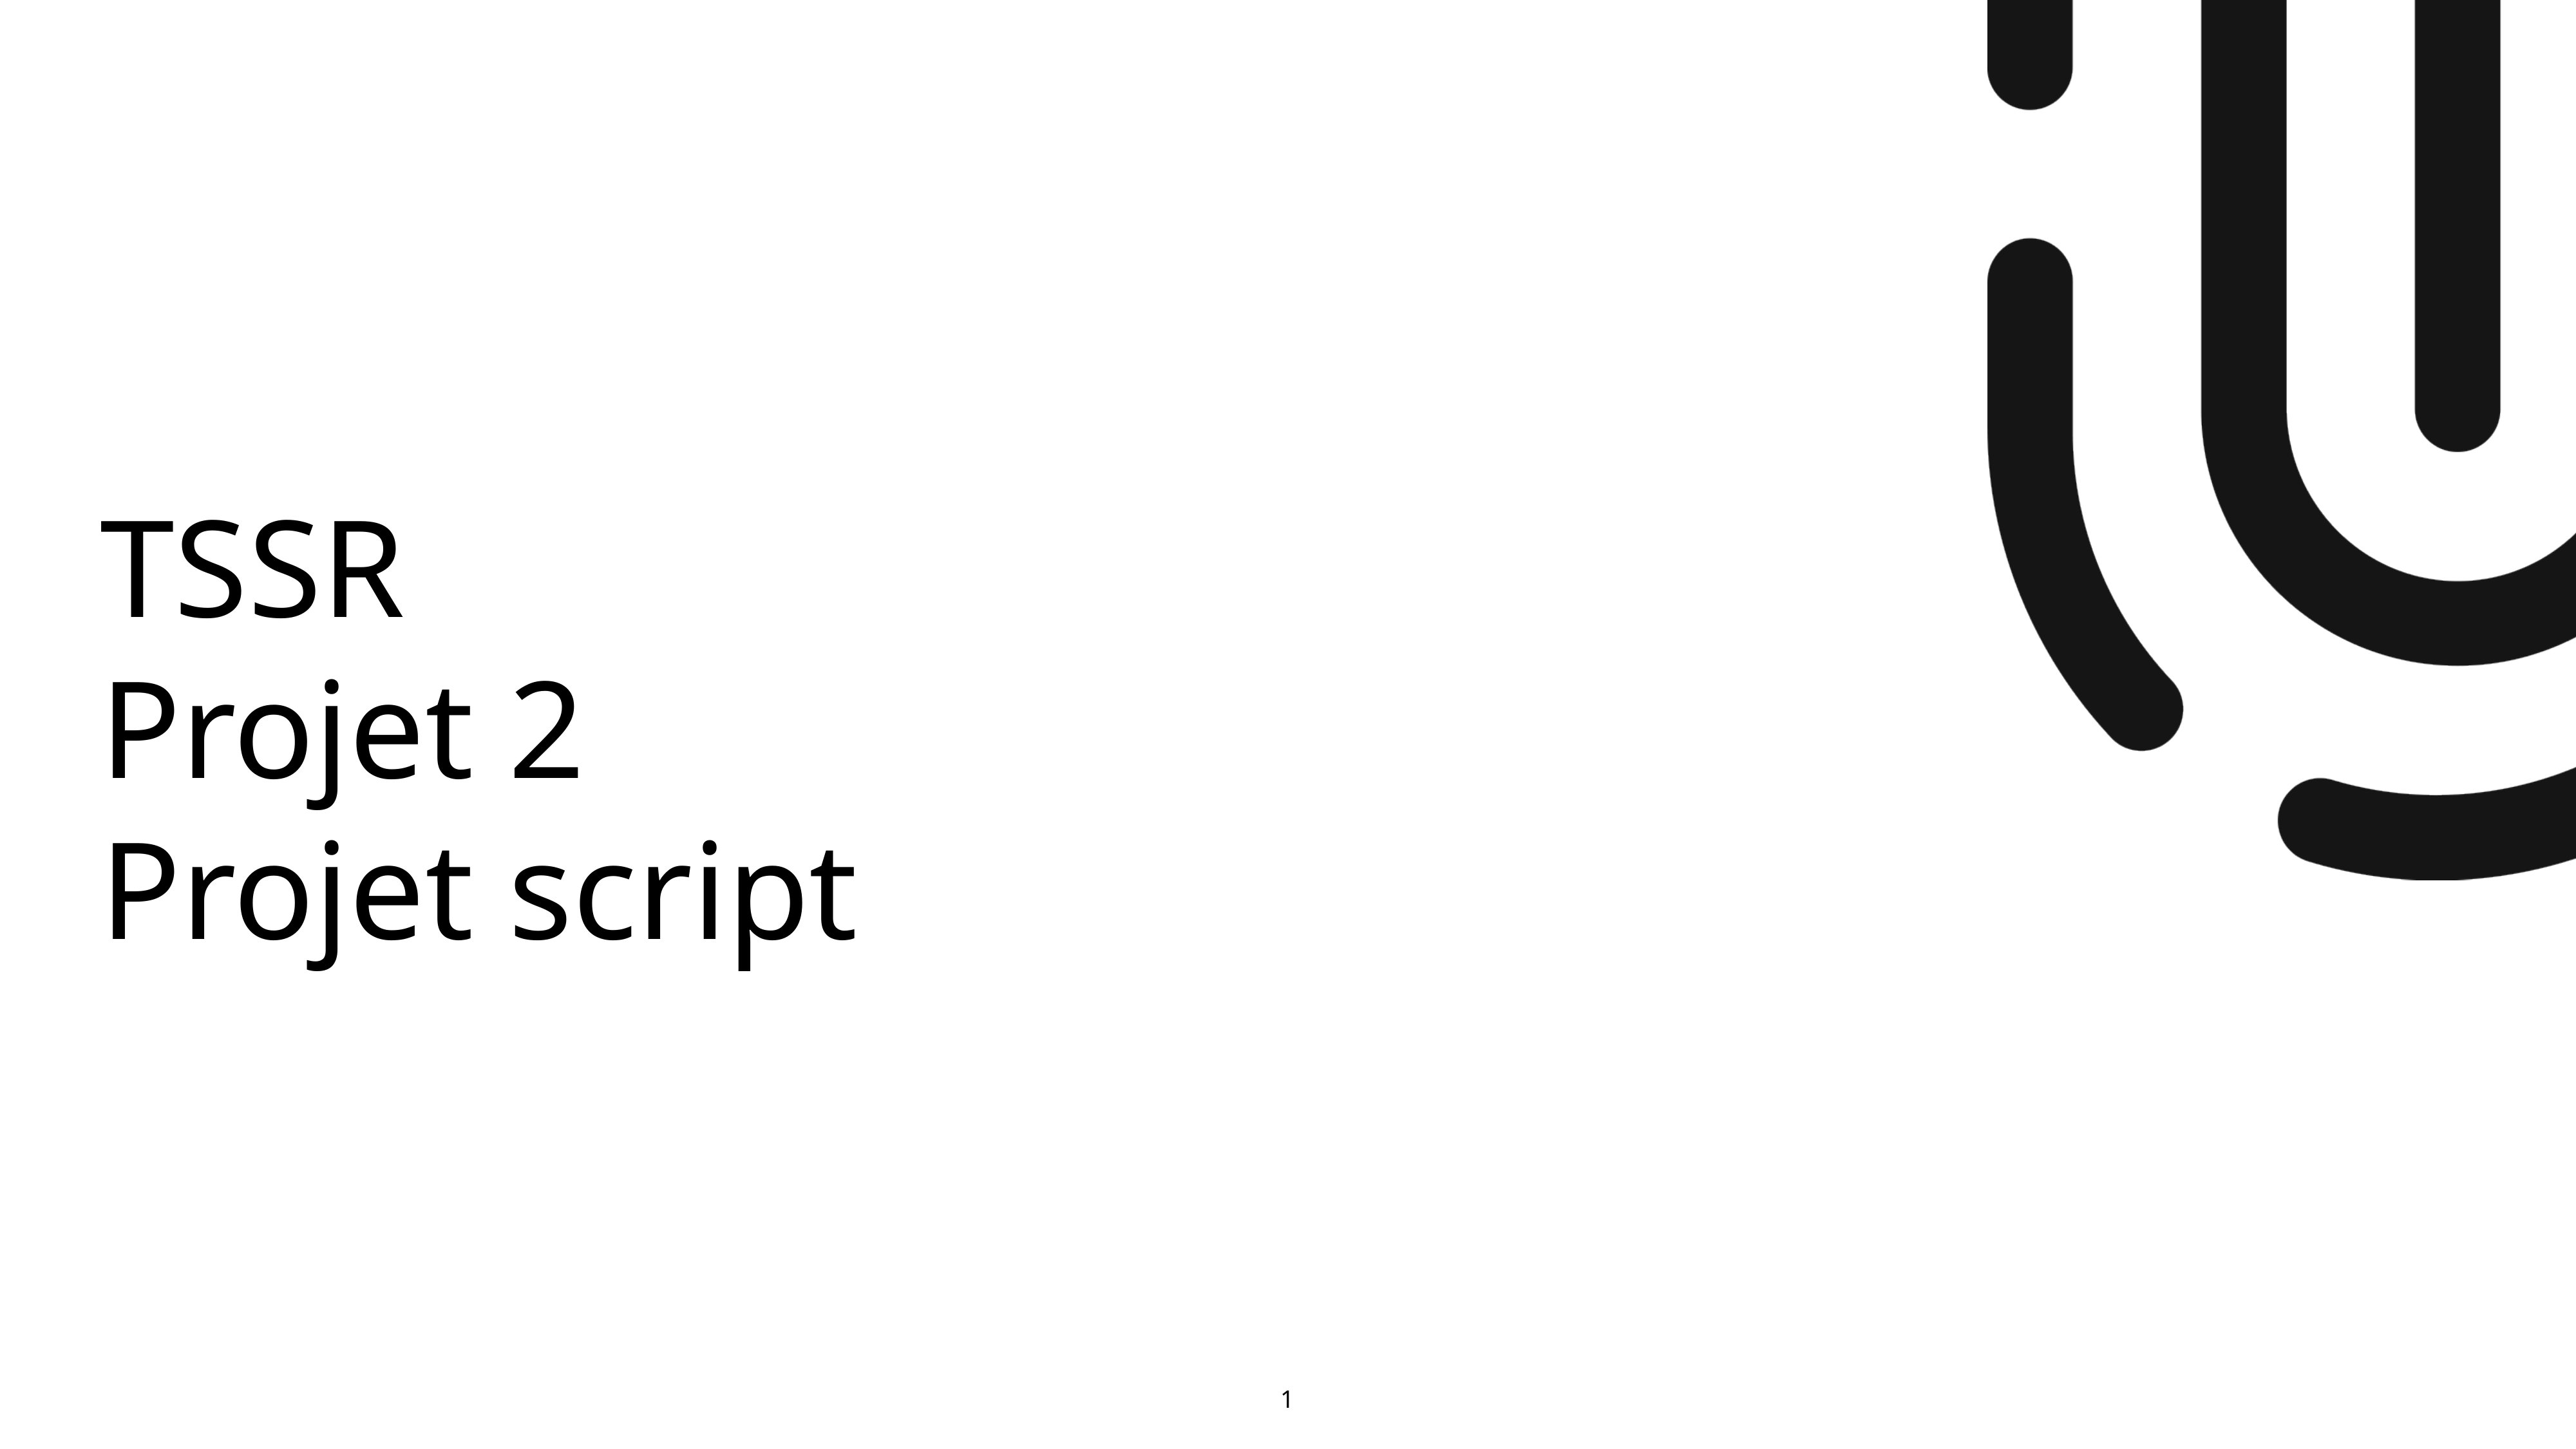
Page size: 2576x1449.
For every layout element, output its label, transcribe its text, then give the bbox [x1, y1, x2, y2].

slide_number ‹#› [1267, 972, 1307, 1423]
picture [1987, 0, 2576, 880]
text_box TSSR Projet 2 Projet script [94, 477, 2487, 972]
